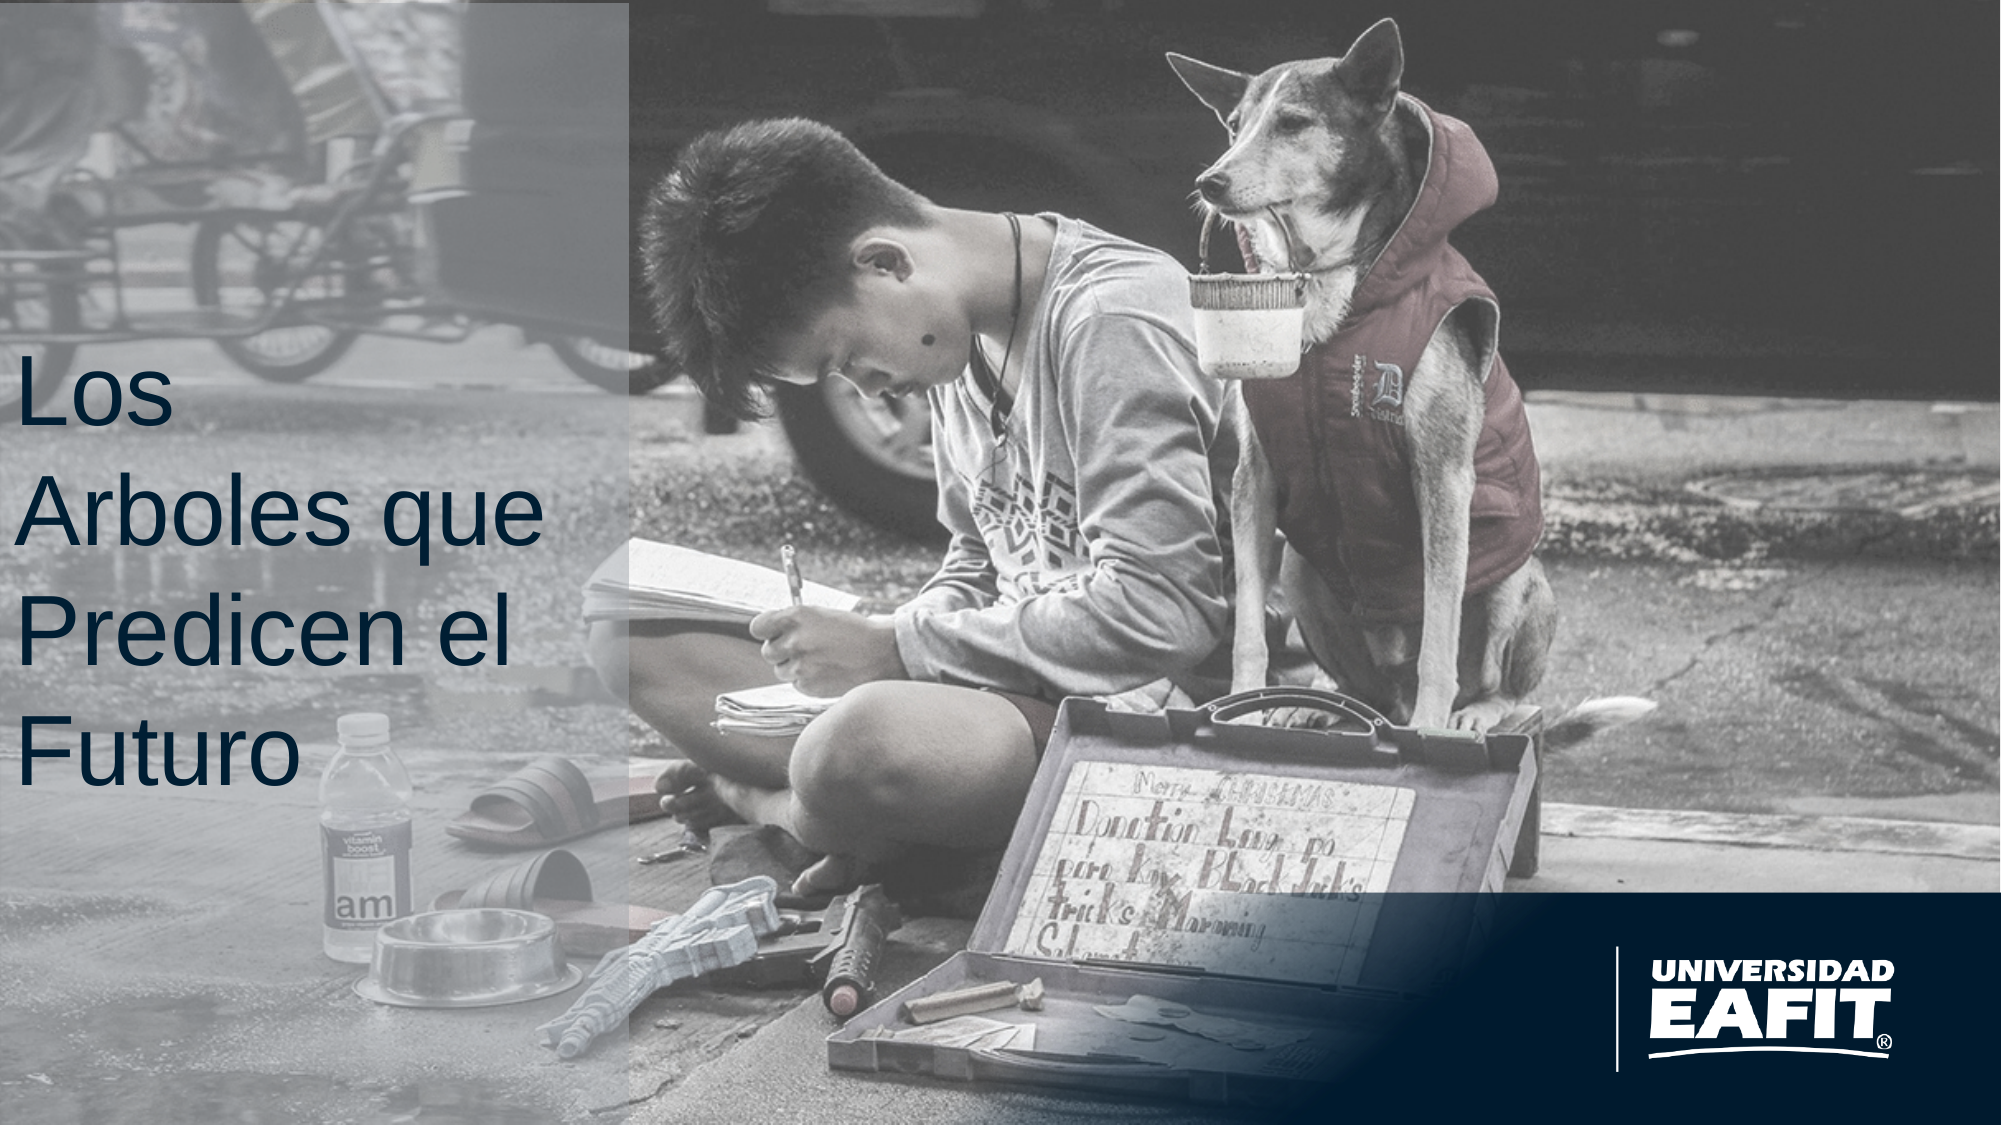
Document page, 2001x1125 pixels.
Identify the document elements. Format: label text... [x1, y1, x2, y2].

text_box Los Arboles que Predicen el Futuro [0, 3, 629, 1125]
picture [0, 0, 2001, 1125]
